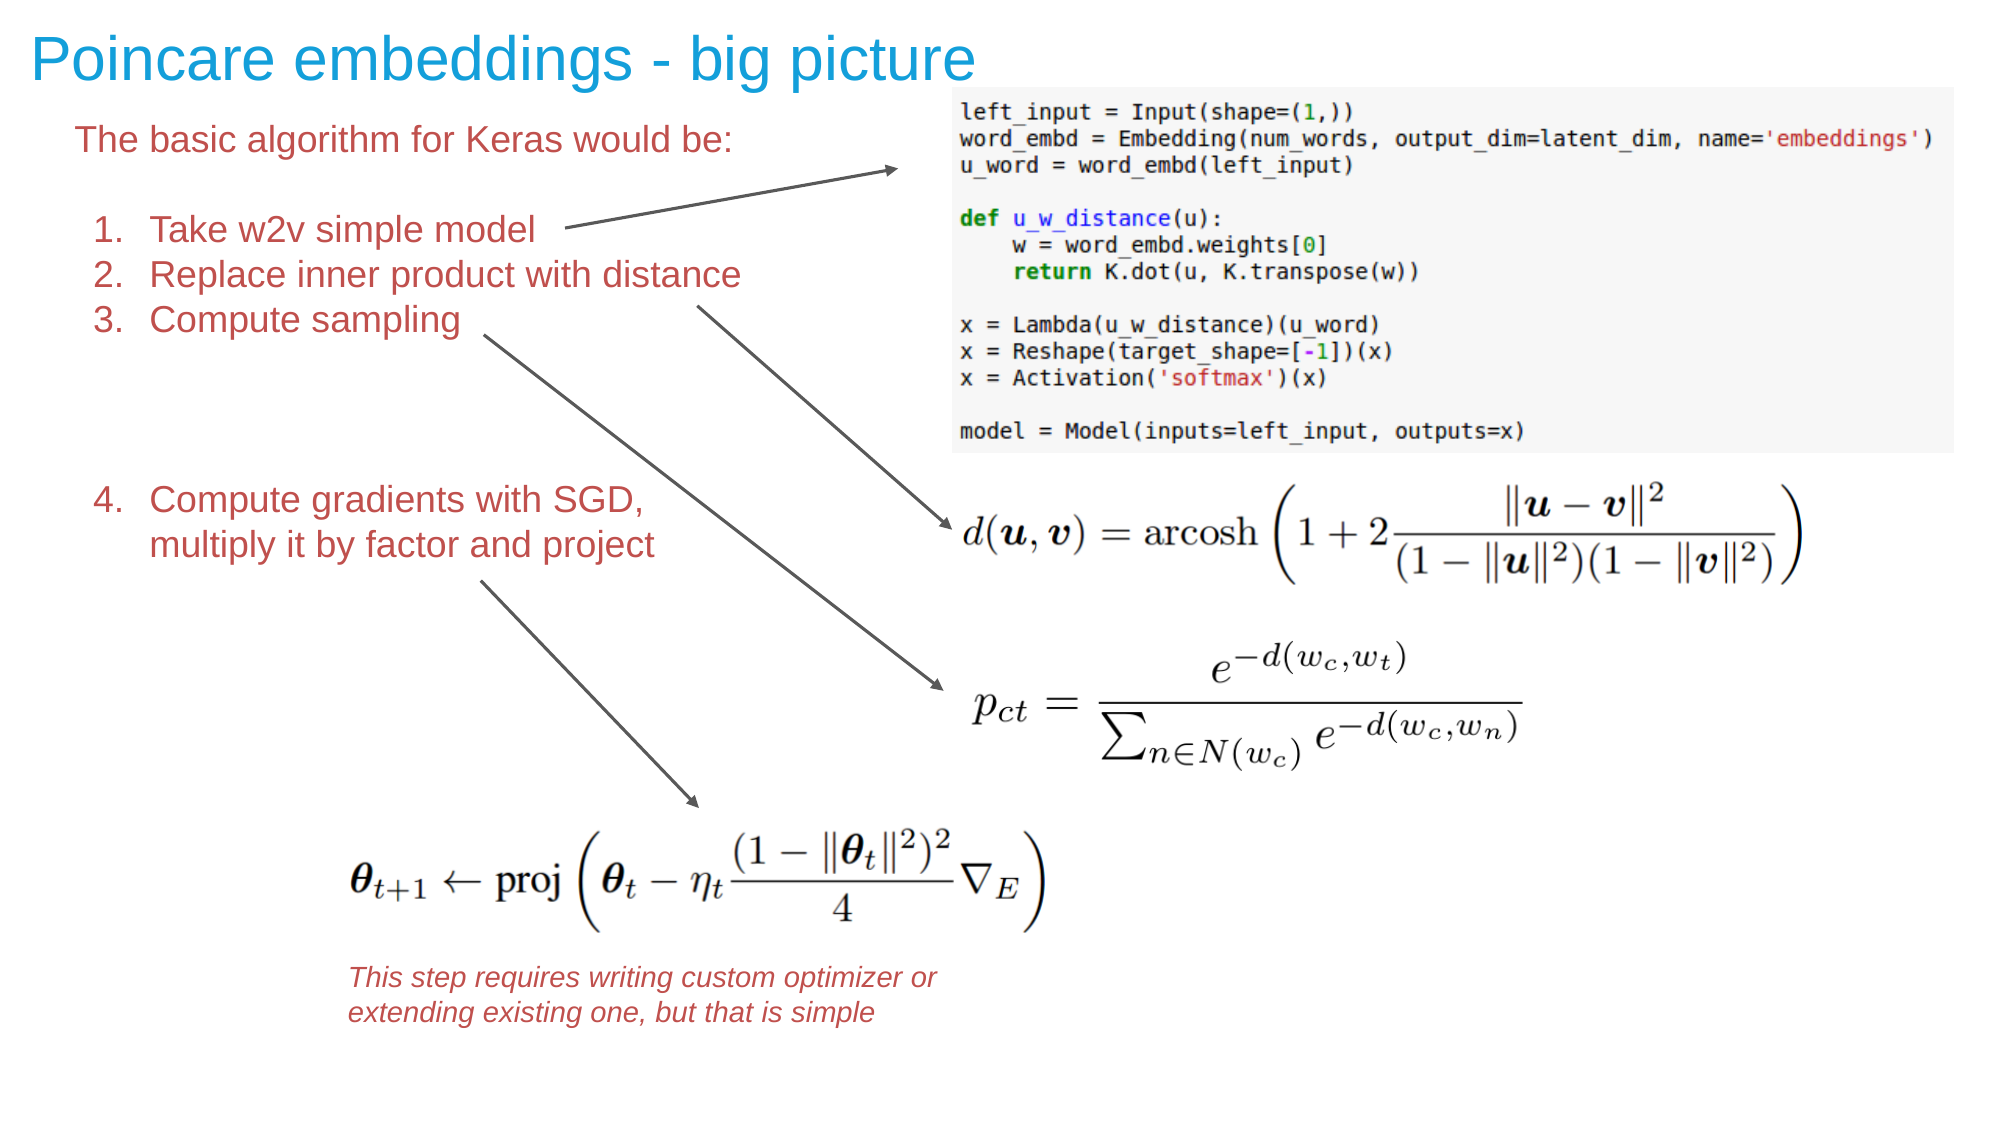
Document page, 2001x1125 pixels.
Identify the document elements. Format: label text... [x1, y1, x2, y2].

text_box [480, 580, 700, 809]
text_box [697, 305, 953, 531]
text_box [564, 168, 899, 229]
title Poincare embeddings - big picture [15, 11, 1569, 100]
picture [339, 807, 1054, 948]
text_box The basic algorithm for Keras would be: Take w2v simple model Replace inner product with distance Compute sampling Compute gradients with SGD, multiply it by factor and project [59, 99, 946, 188]
picture [951, 86, 1954, 454]
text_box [483, 334, 944, 692]
text_box This step requires writing custom optimizer or extending existing one, but that is simple [333, 943, 1070, 1022]
picture [951, 460, 1807, 600]
picture [951, 637, 1541, 778]
